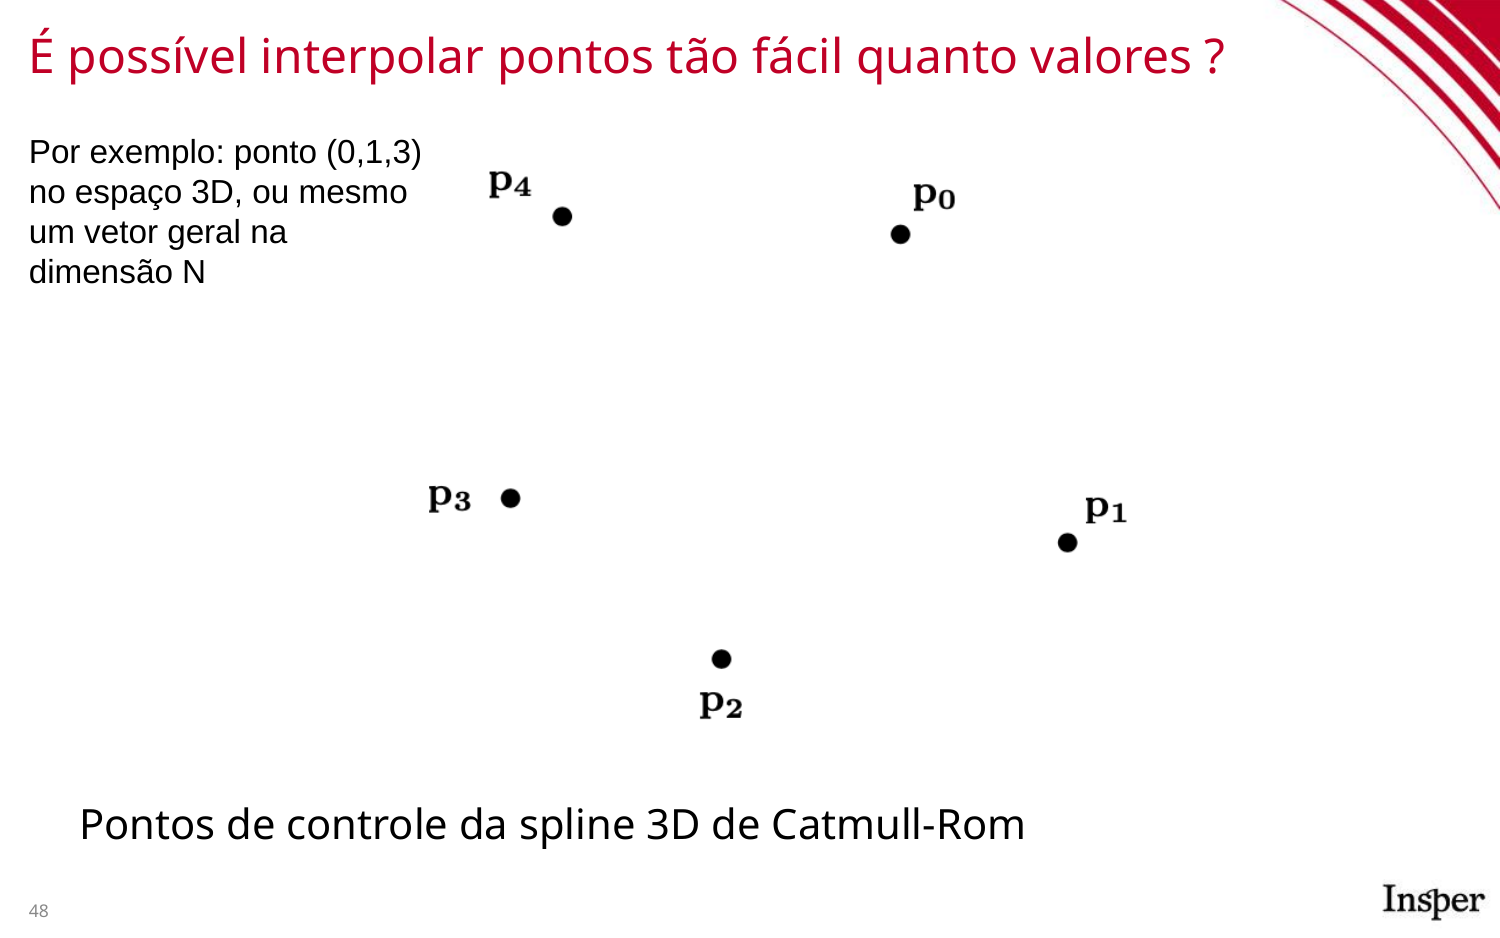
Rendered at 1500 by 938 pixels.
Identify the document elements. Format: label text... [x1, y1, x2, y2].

title É possível interpolar pontos tão fácil quanto valores ? [13, 18, 1397, 104]
list Pontos de controle da spline 3D de Catmull-Rom [64, 790, 1447, 876]
slide_number ‹#› [0, 887, 78, 938]
text_box Por exemplo: ponto (0,1,3) no espaço 3D, ou mesmo um vetor geral na dimensão N [13, 122, 446, 260]
picture [249, 0, 1500, 938]
